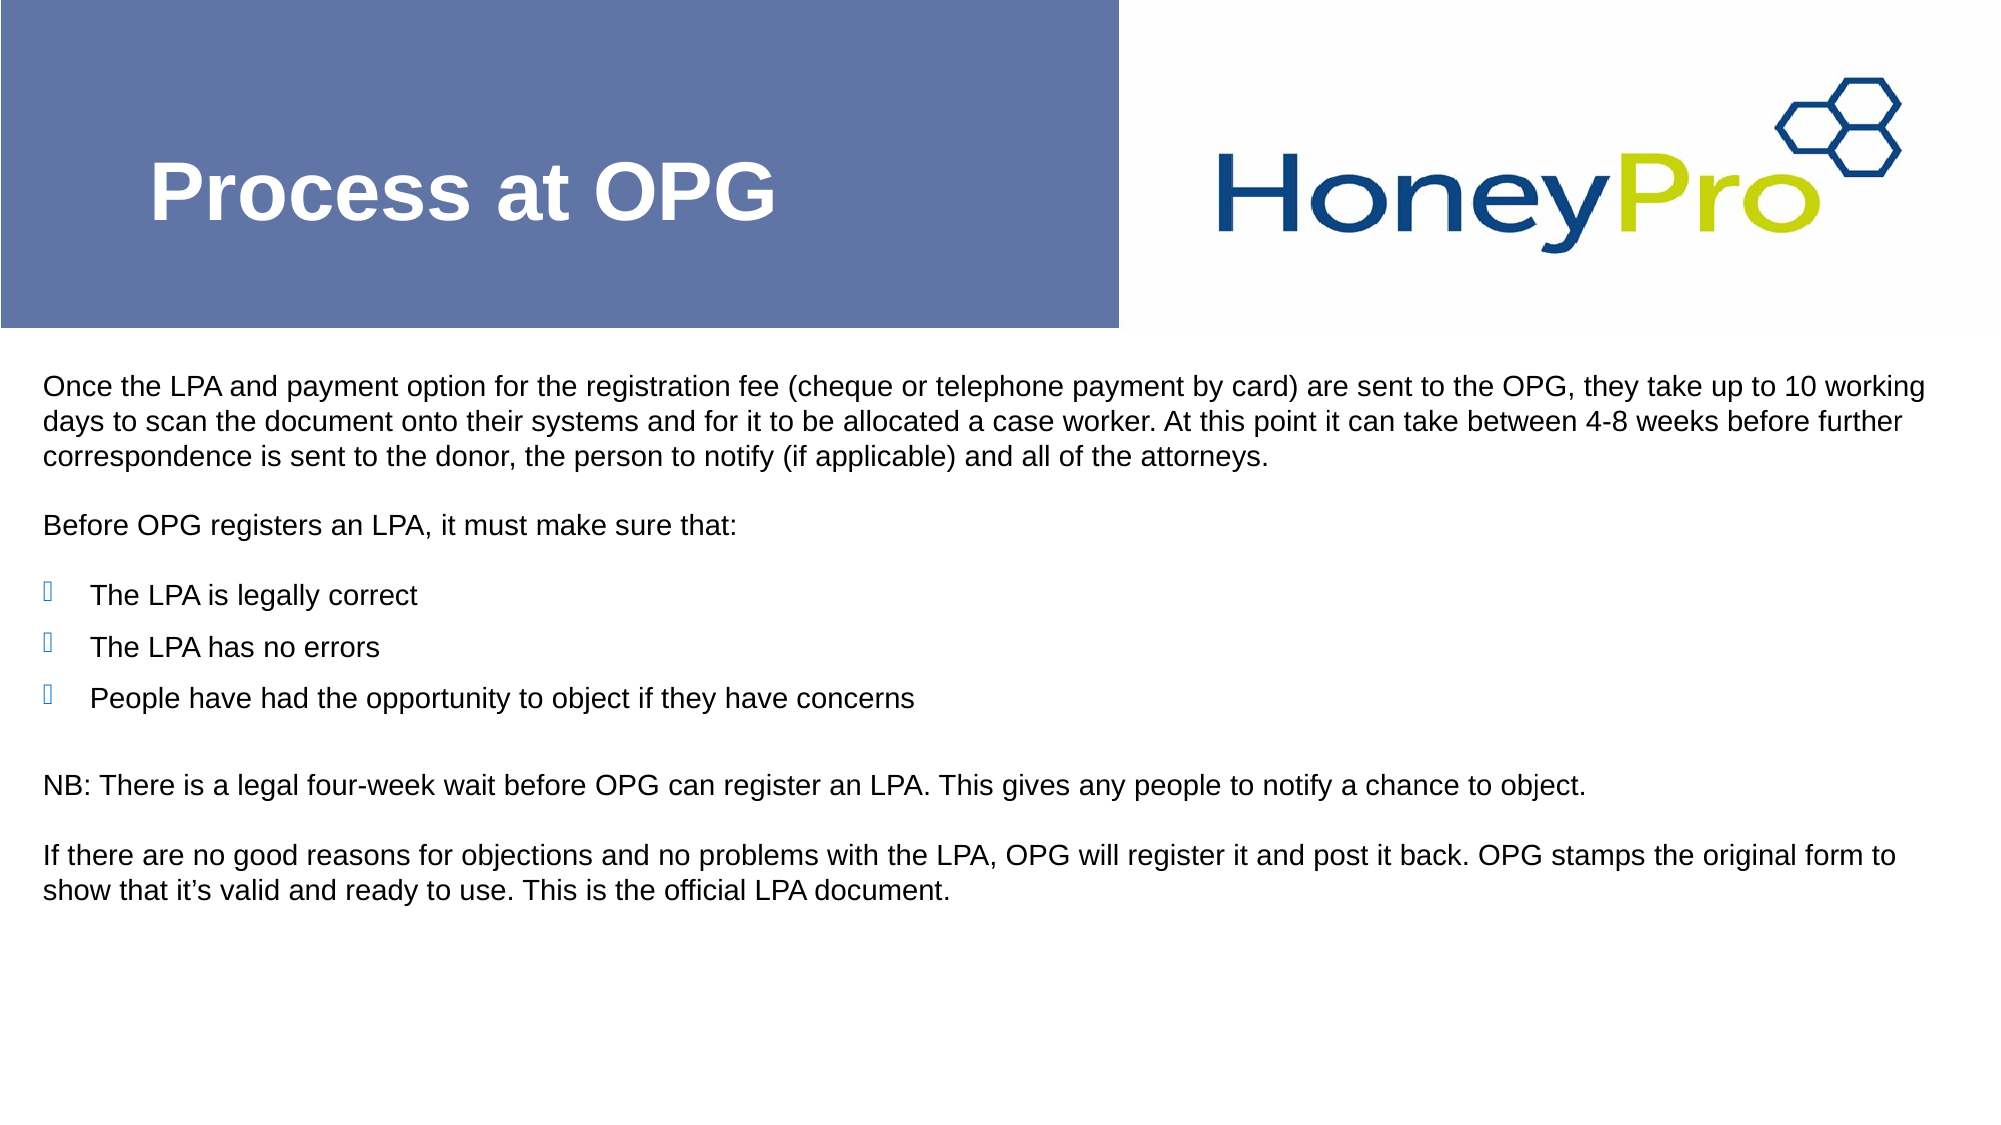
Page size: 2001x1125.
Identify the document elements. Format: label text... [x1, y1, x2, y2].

title Process at OPG [134, 85, 1869, 245]
text_box Once the LPA and payment option for the registration fee (cheque or telephone payment by card) are sent to the OPG, they take up to 10 working days to scan the document onto their systems and for it to be allocated a case worker. At this point it can take between 4-8 weeks before further correspondence is sent to the donor, the person to notify (if applicable) and all of the attorneys. Before OPG registers an LPA, it must make sure that: The LPA is legally correct The LPA has no errors People have had the opportunity to object if they have concerns NB: There is a legal four-week wait before OPG can register an LPA. This gives any people to notify a chance to object. If there are no good reasons for objections and no problems with the LPA, OPG will register it and post it back. OPG stamps the original form to show that it’s valid and ready to use. This is the official LPA document. [28, 359, 1956, 914]
picture [0, 0, 2001, 1125]
